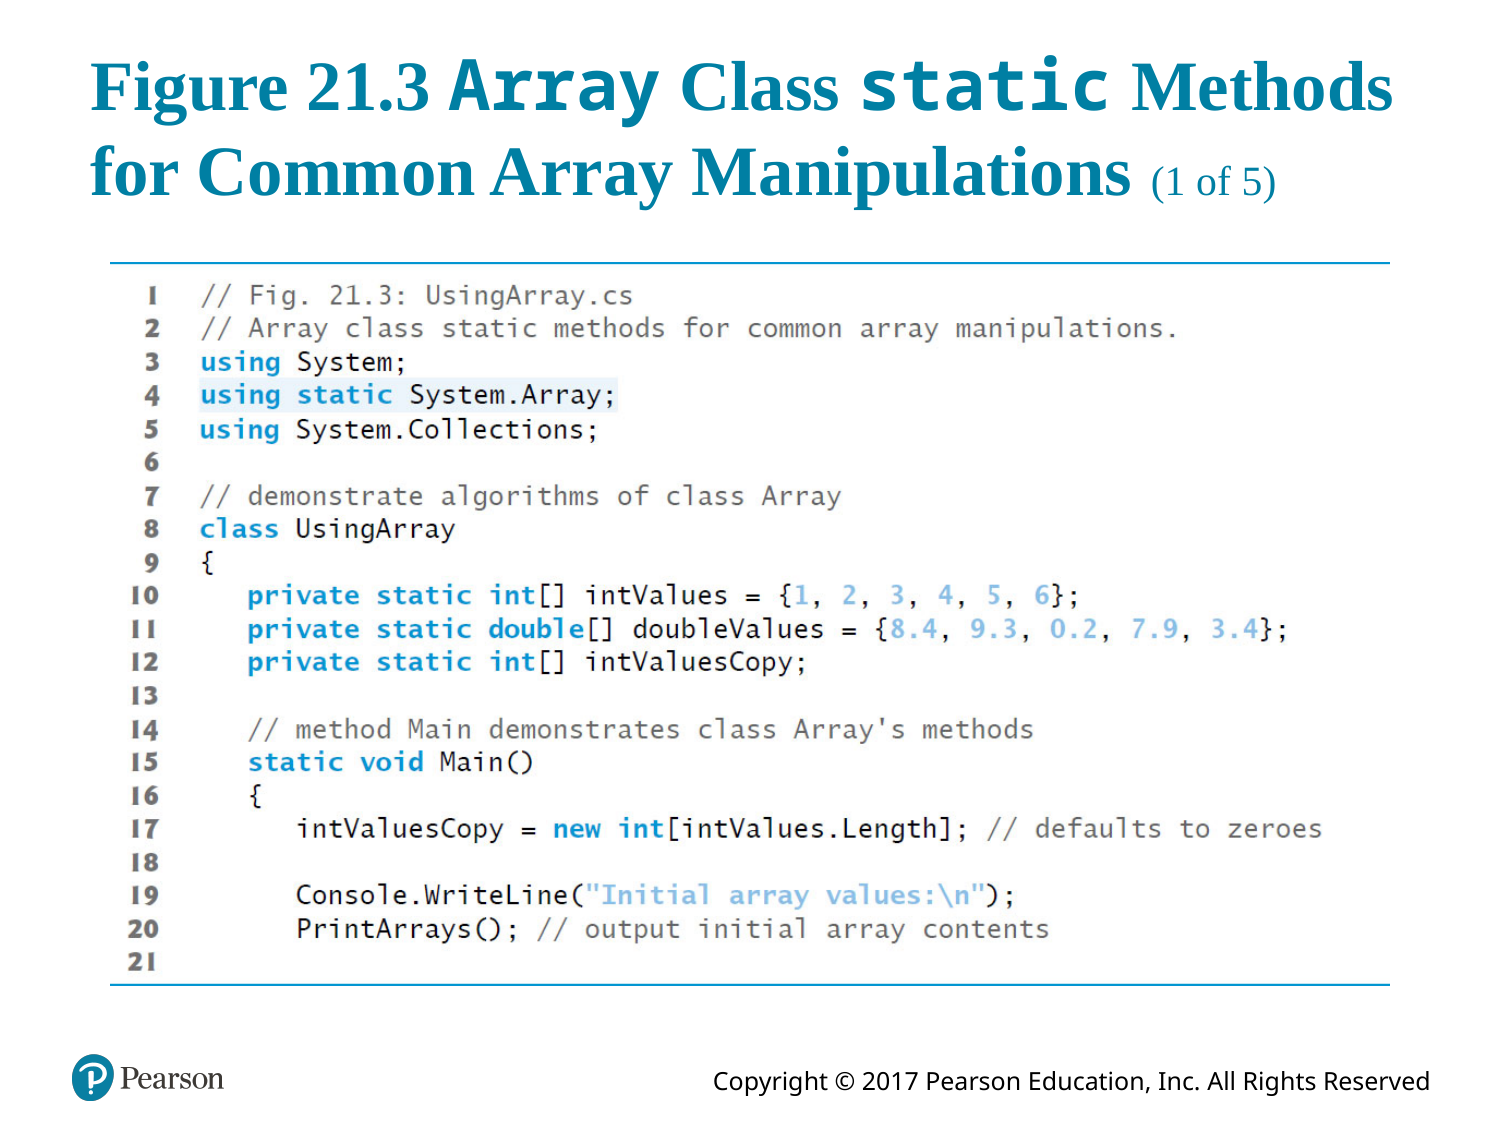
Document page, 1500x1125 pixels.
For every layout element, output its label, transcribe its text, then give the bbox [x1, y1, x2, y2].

title Figure 21.3 Array Class static Methods for Common Array Manipulations (1 of 5) [75, 37, 1425, 213]
picture [72, 1054, 88, 1070]
picture [80, 1063, 106, 1088]
picture [98, 1054, 224, 1101]
picture [72, 1087, 83, 1101]
picture [110, 265, 1390, 983]
